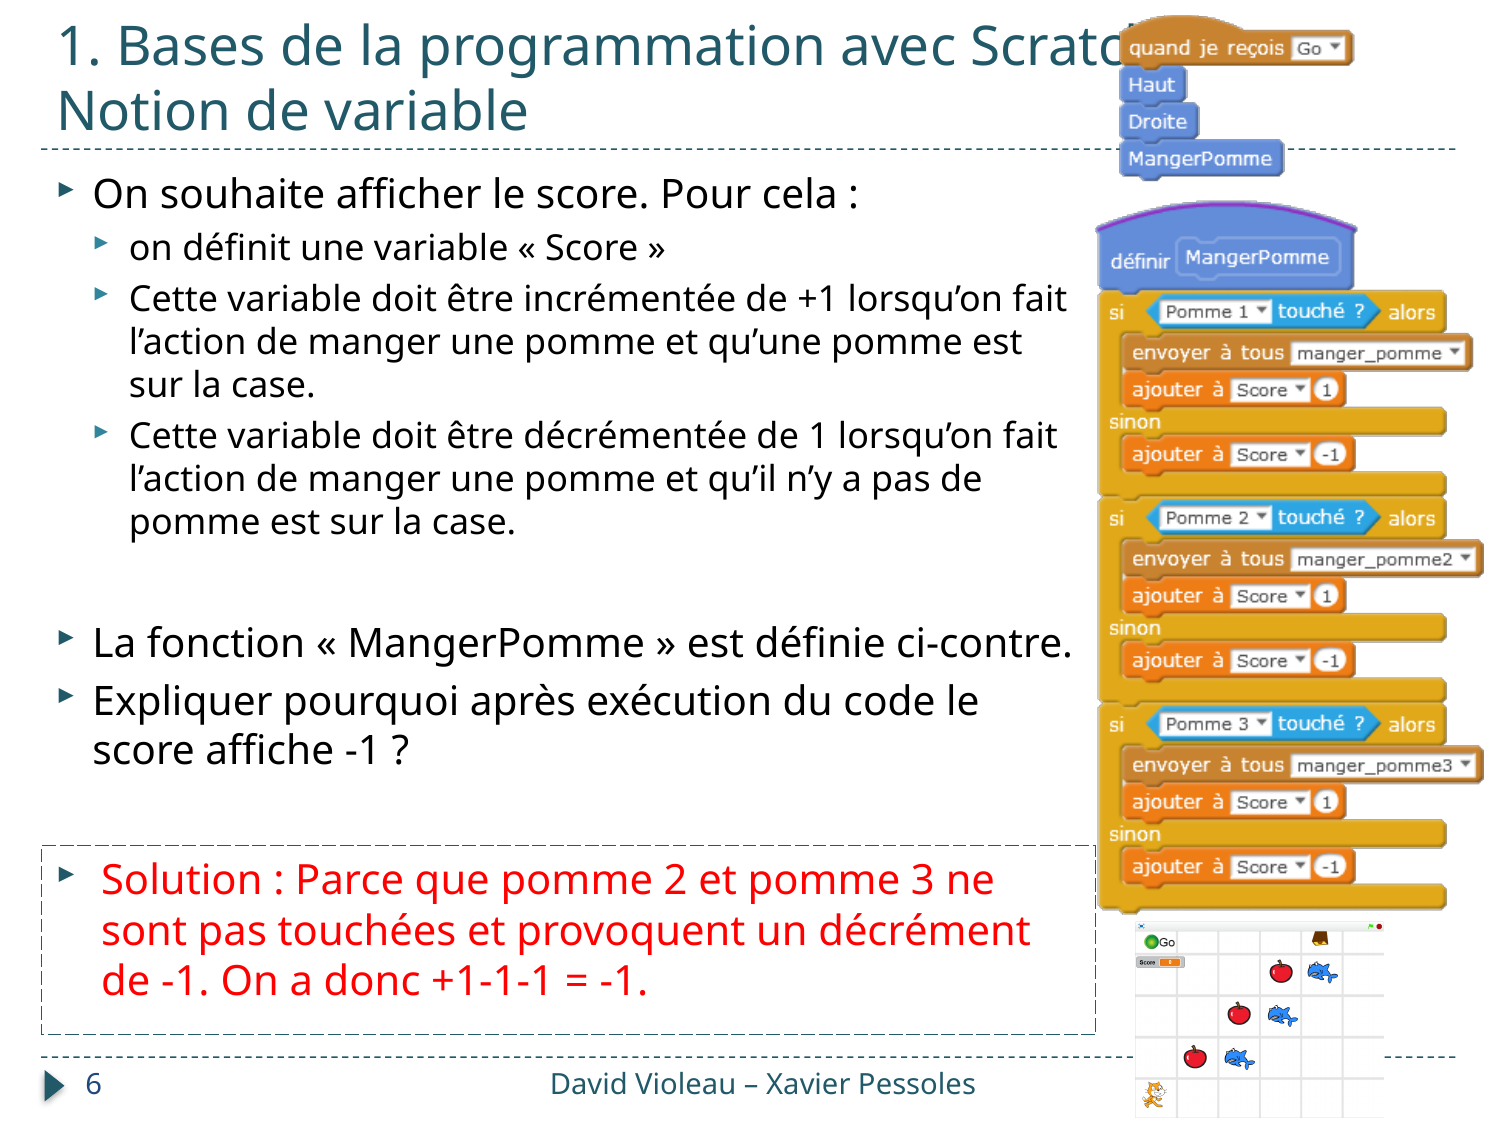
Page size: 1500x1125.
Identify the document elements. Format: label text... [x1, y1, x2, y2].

picture [1135, 921, 1384, 1118]
list On souhaite afficher le score. Pour cela : on définit une variable « Score » Cette variable doit être incrémentée de +1 lorsqu’on fait l’action de manger une pomme et qu’une pomme est sur la case. Cette variable doit être décrémentée de 1 lorsqu’on fait l’action de manger une pomme et qu’il n’y a pas de pomme est sur la case. La fonction « MangerPomme » est définie ci-contre. Expliquer pourquoi après exécution du code le score affiche -1 ? [41, 160, 1089, 823]
text_box Solution : Parce que pomme 2 et pomme 3 ne sont pas touchées et provoquent un décrément de -1. On a donc +1-1-1 = -1. [41, 845, 1096, 1035]
picture [1095, 14, 1484, 915]
footer David Violeau – Xavier Pessoles [475, 1057, 1051, 1118]
slide_number 6 [70, 1057, 396, 1118]
title 1. Bases de la programmation avec Scratch Notion de variable [41, 0, 1459, 149]
